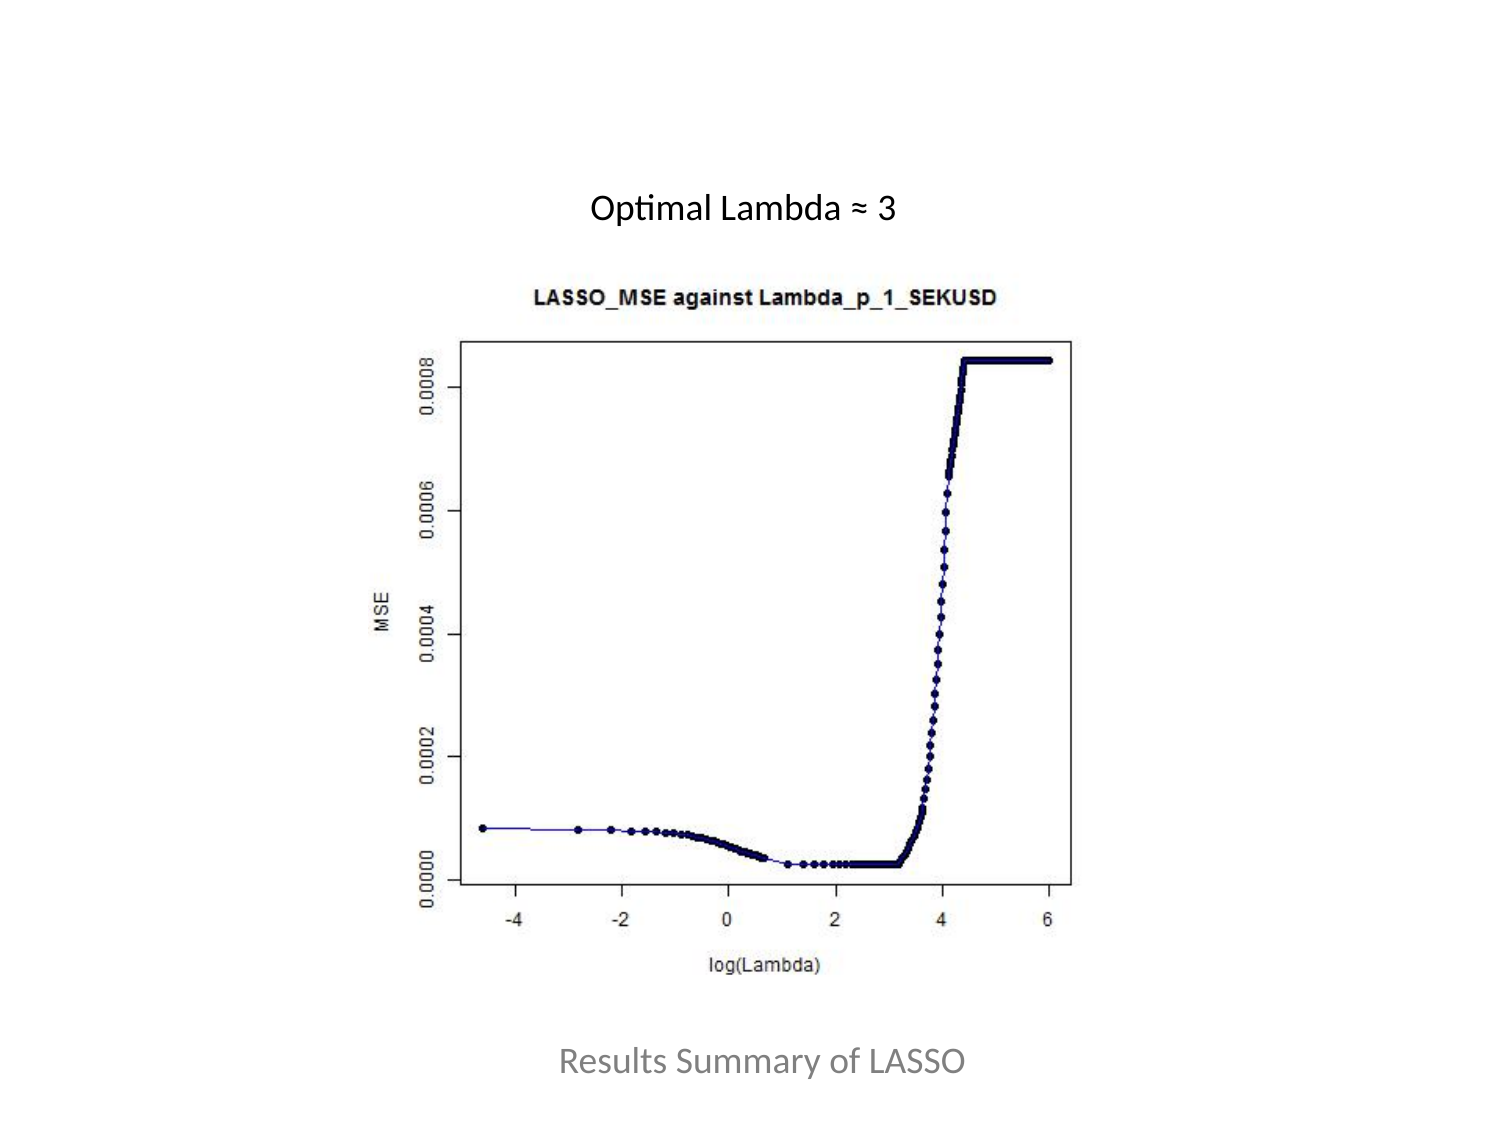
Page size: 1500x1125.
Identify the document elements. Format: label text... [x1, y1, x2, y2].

text_box Optimal Lambda ≈ 3 [575, 175, 912, 236]
text_box Results Summary of LASSO [474, 1028, 1050, 1089]
picture [368, 249, 1119, 1001]
